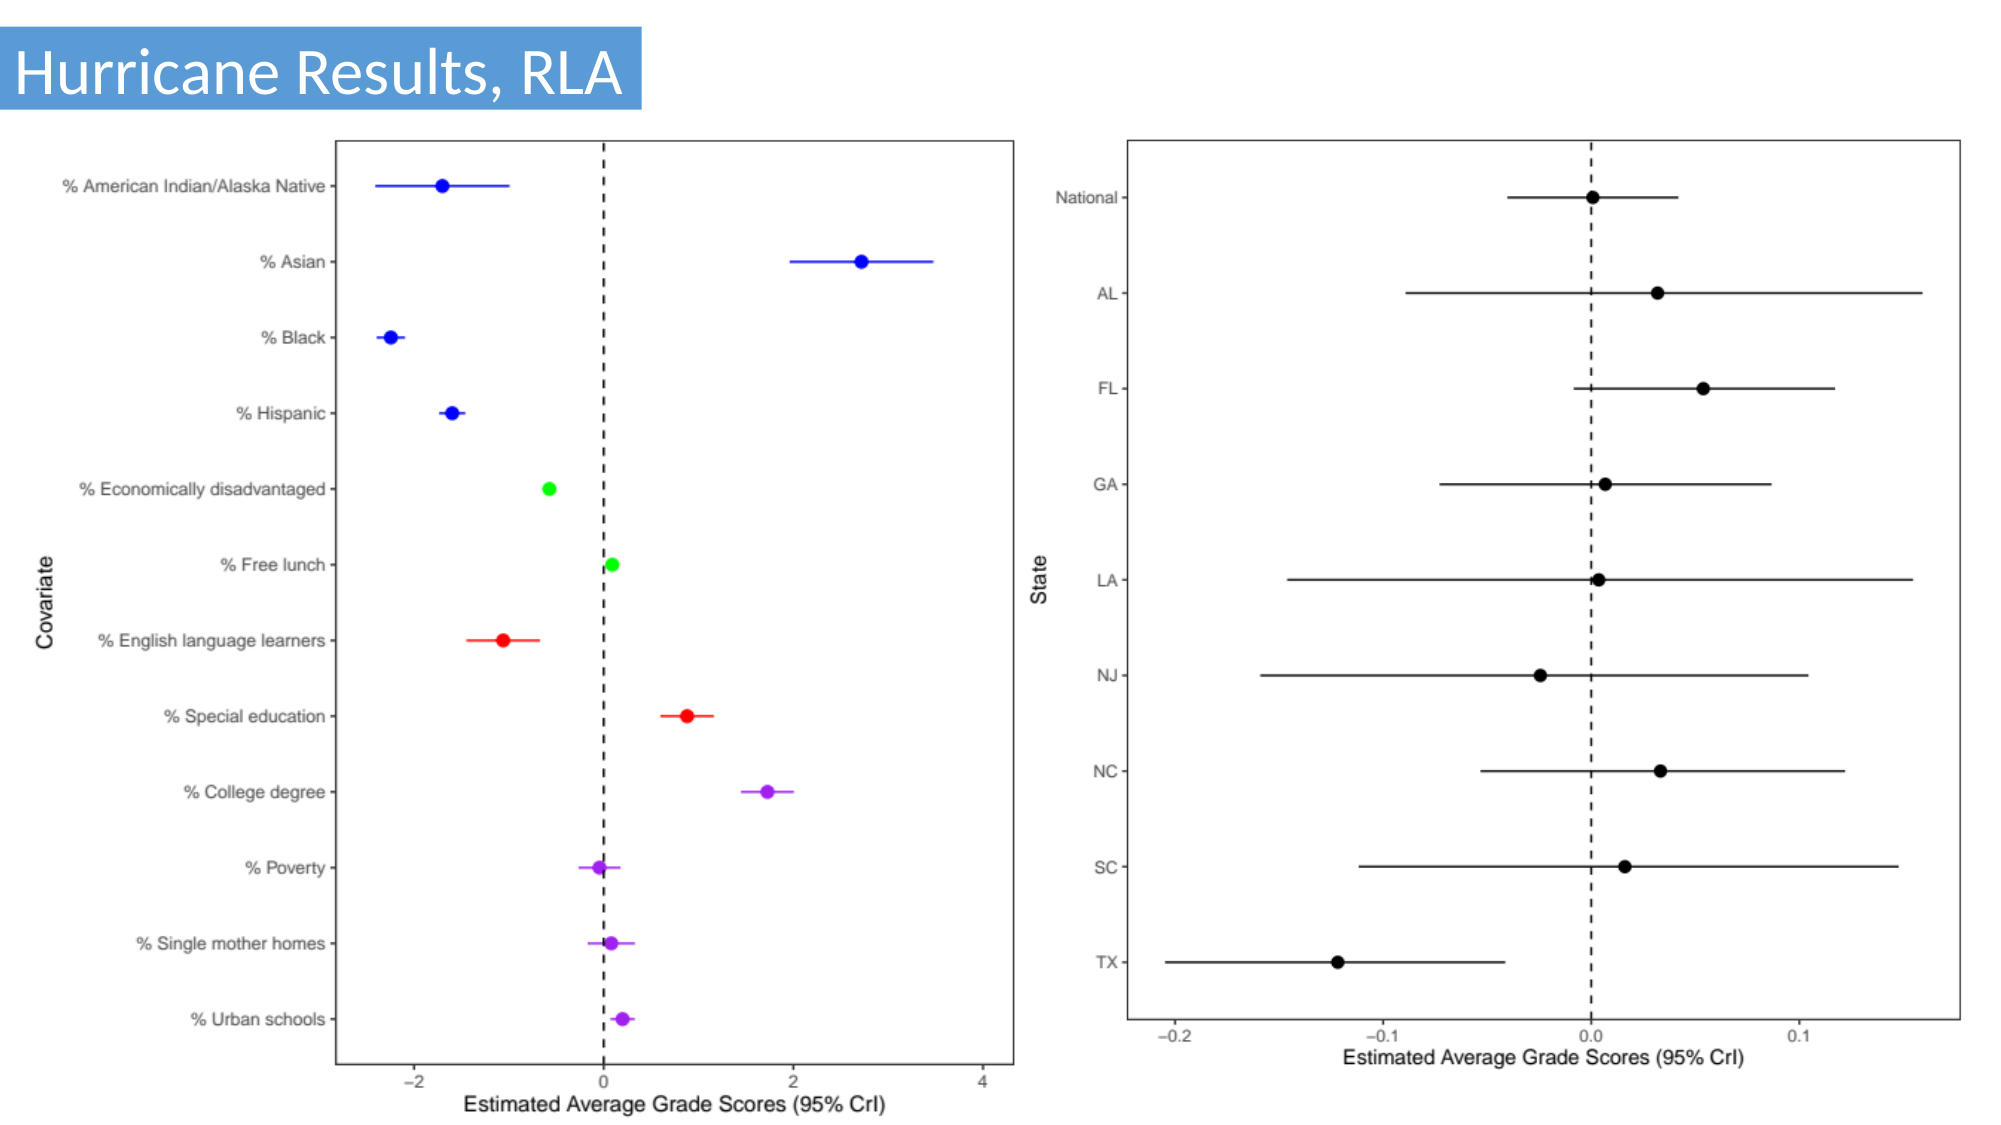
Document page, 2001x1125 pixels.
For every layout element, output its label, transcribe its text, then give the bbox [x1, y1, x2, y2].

text_box Hurricane Results, RLA [0, 26, 643, 111]
picture [26, 130, 1968, 1125]
